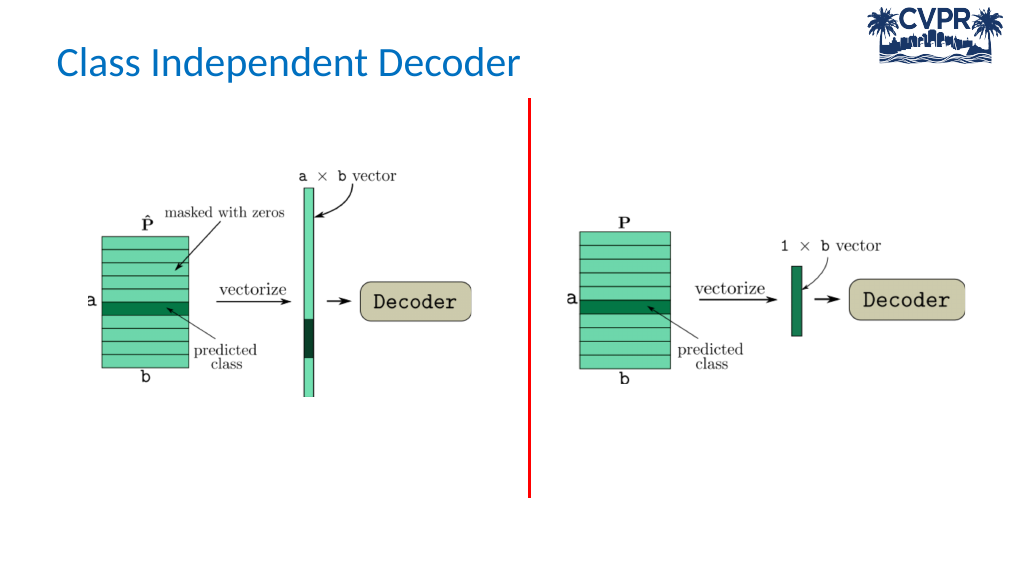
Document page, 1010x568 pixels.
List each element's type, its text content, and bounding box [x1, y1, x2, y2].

picture [680, 99, 852, 498]
picture [867, 7, 1010, 64]
picture [166, 91, 393, 476]
text_box Class Independent Decoder [54, 31, 630, 85]
